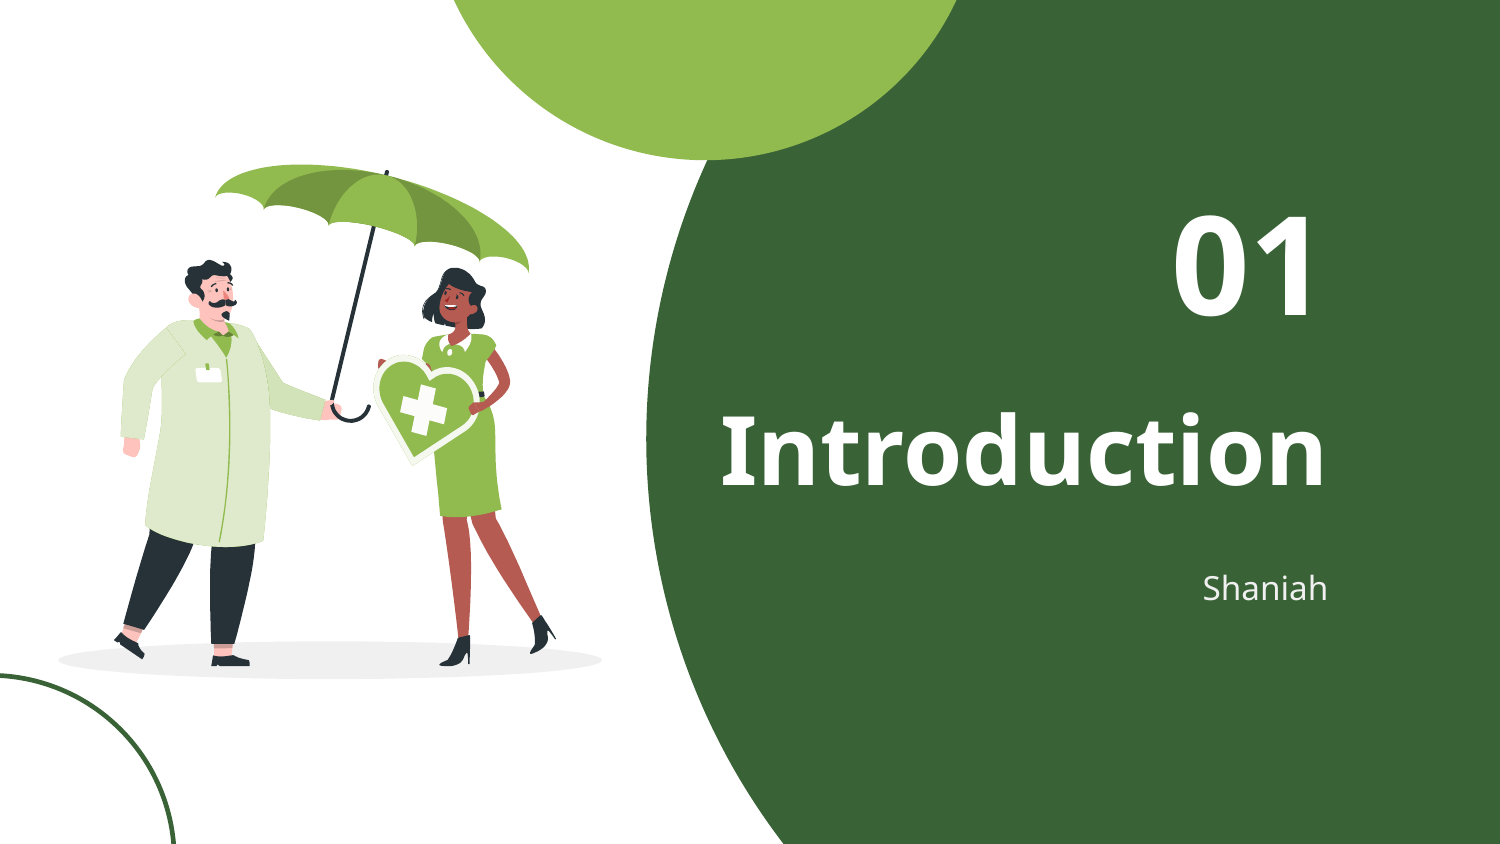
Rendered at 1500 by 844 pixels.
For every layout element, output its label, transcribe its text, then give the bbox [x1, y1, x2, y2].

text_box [58, 164, 603, 680]
title 01 [1054, 165, 1344, 356]
title Introduction [672, 374, 1344, 637]
subtitle Shaniah [1149, 552, 1344, 614]
